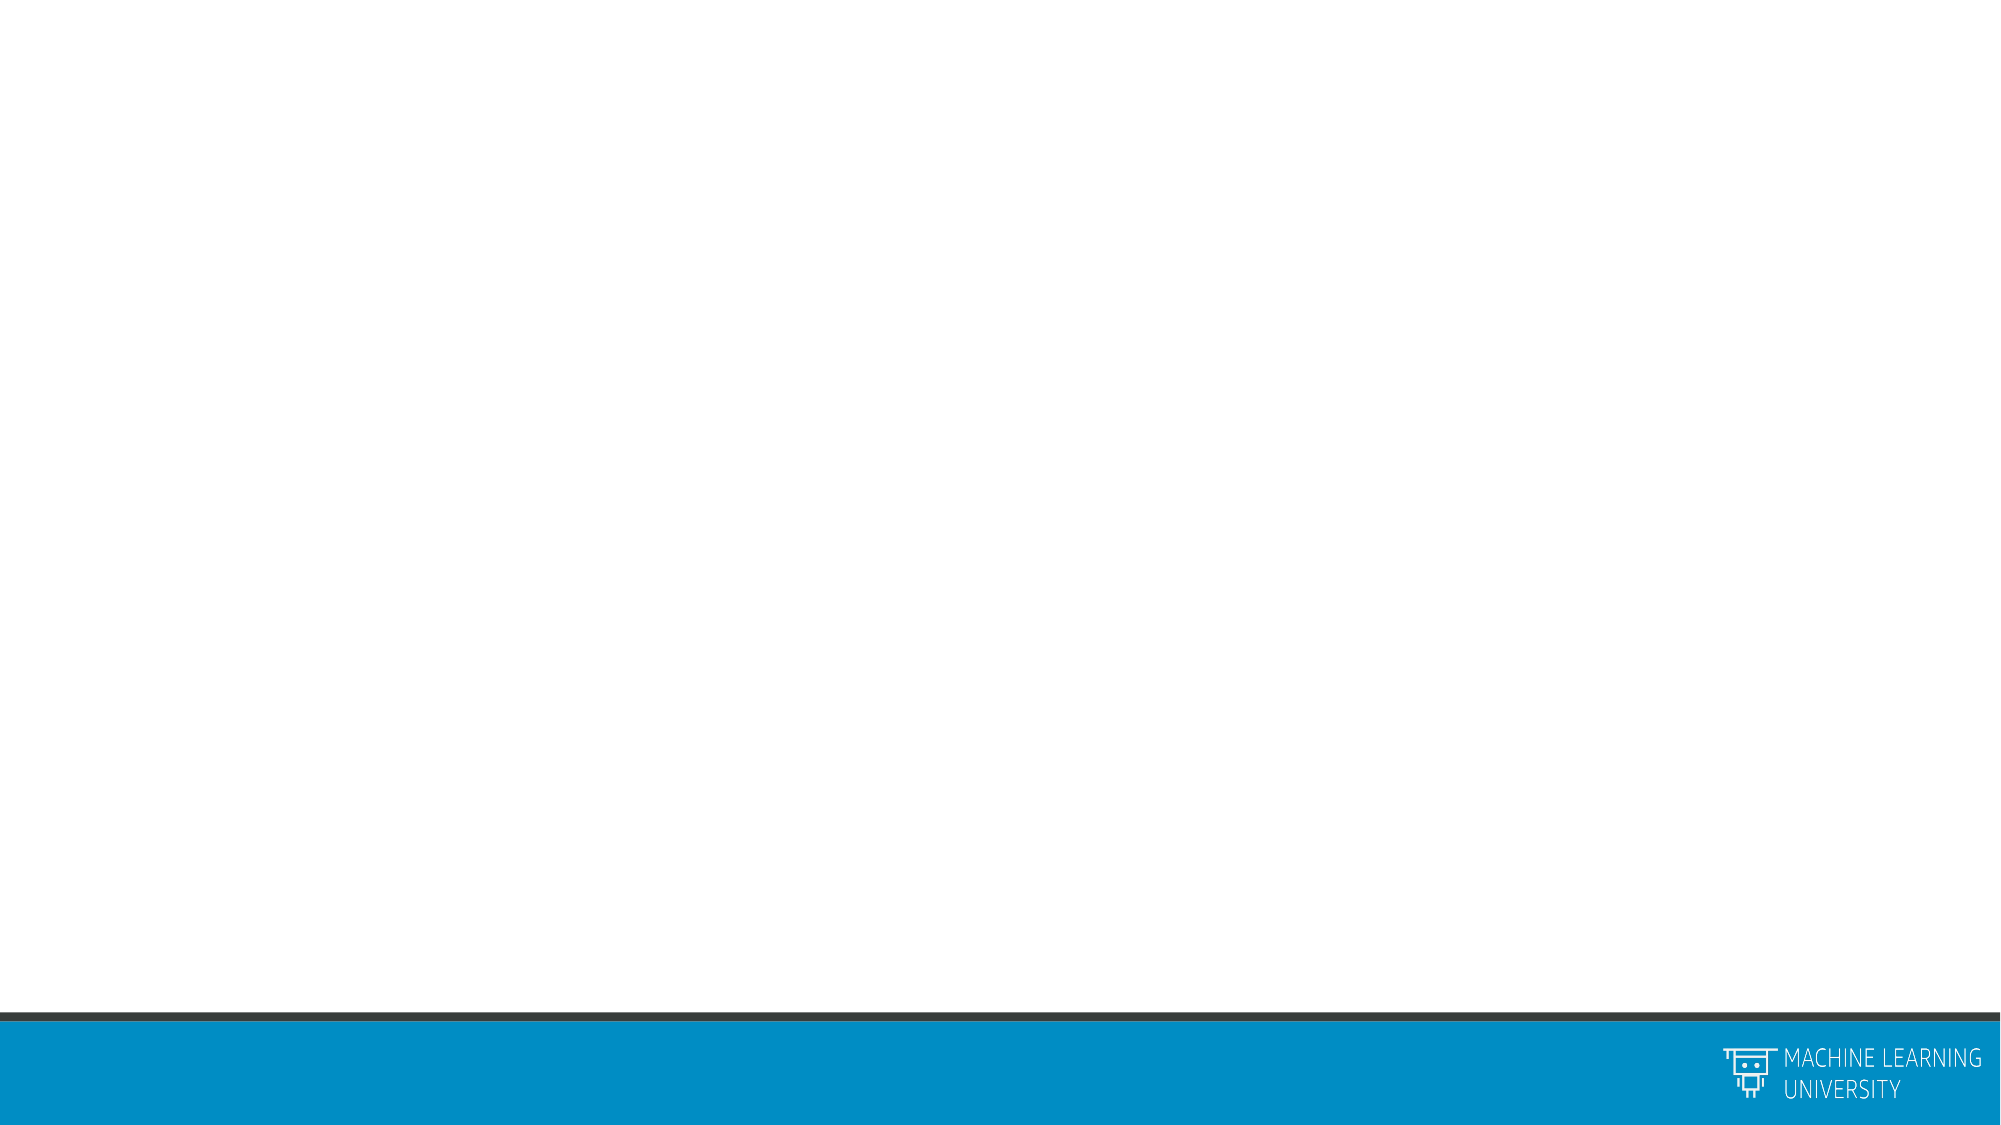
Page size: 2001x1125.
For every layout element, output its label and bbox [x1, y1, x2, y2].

picture [1724, 1049, 1777, 1097]
